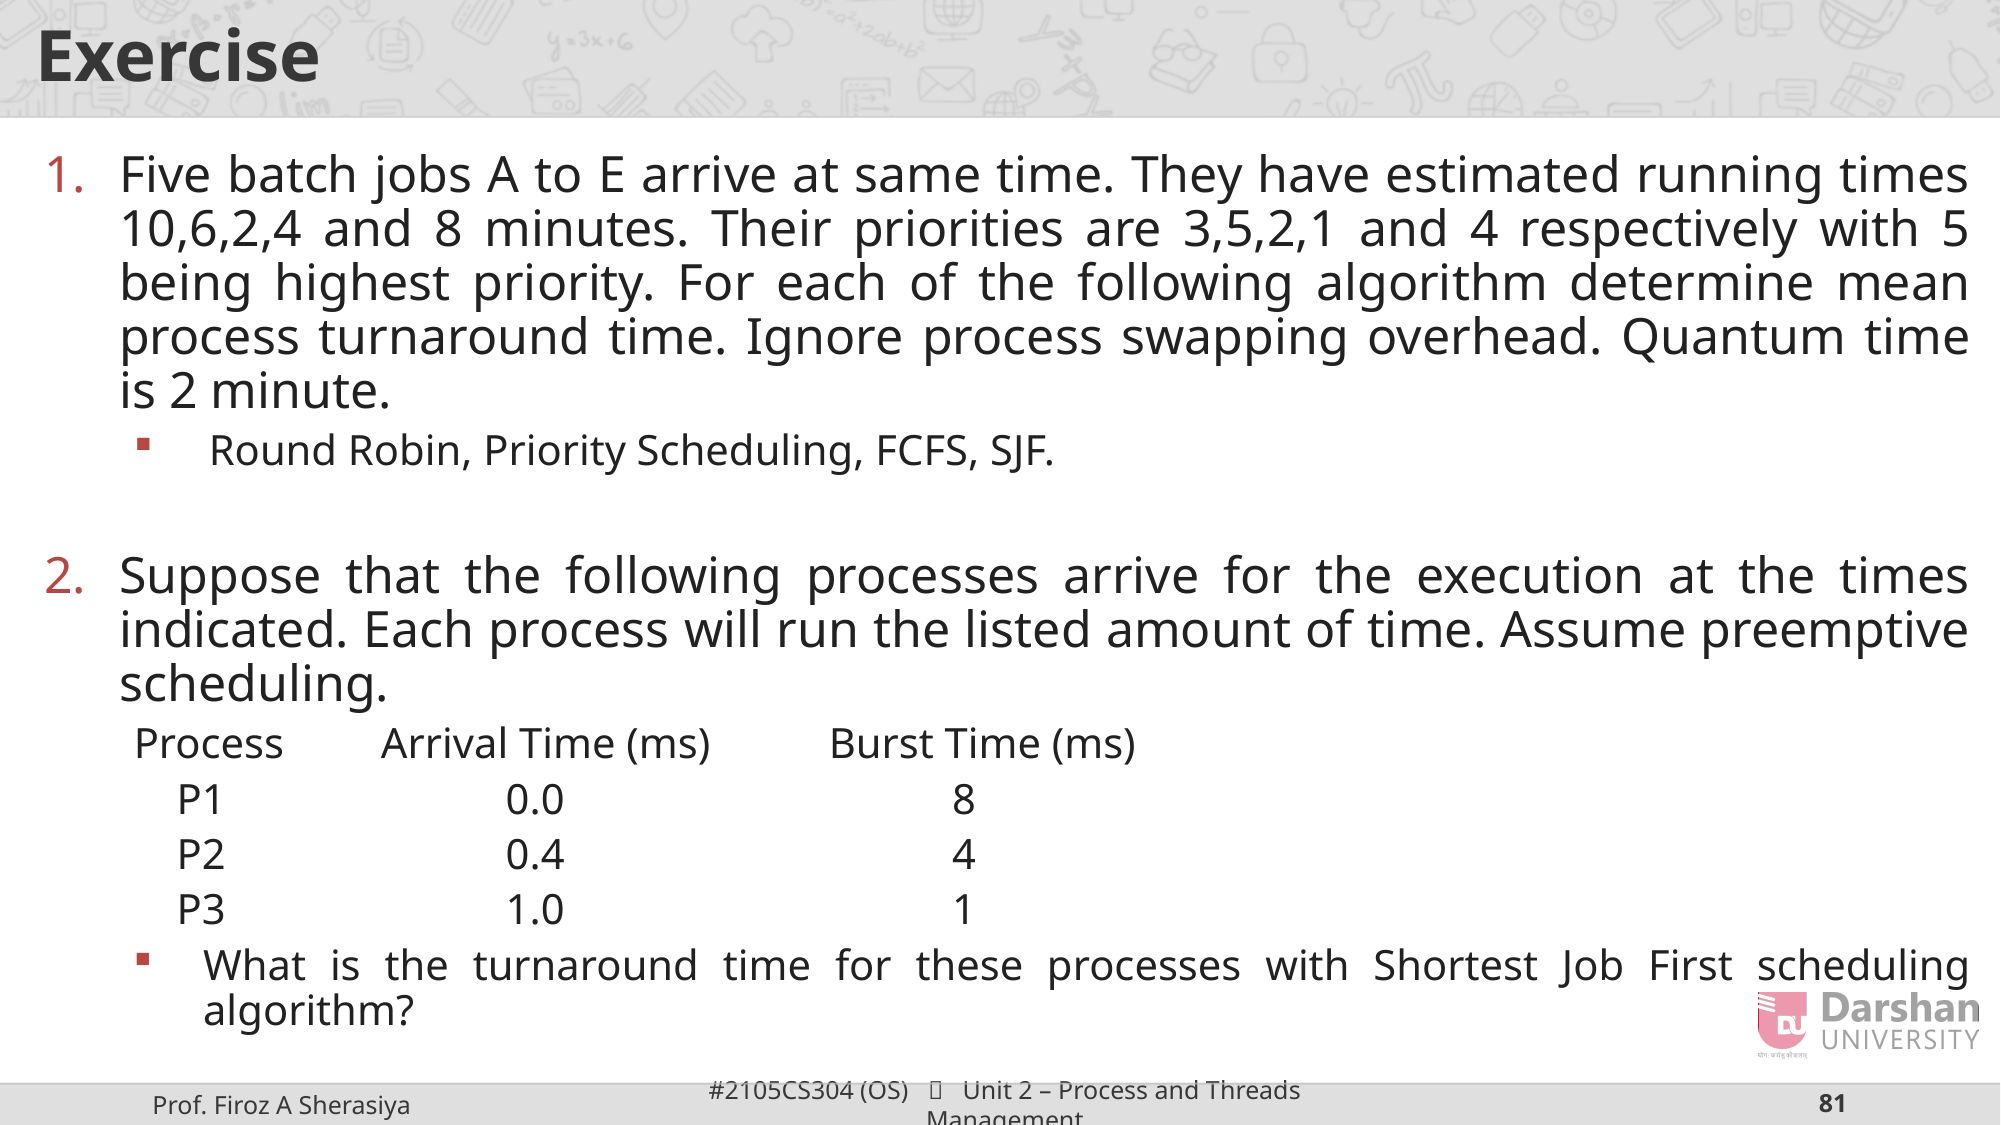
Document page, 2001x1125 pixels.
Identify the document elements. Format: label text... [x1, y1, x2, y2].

title Exercise [0, 0, 2000, 117]
list Five batch jobs A to E arrive at same time. They have estimated running times 10,6,2,4 and 8 minutes. Their priorities are 3,5,2,1 and 4 respectively with 5 being highest priority. For each of the following algorithm determine mean process turnaround time. Ignore process swapping overhead. Quantum time is 2 minute. Round Robin, Priority Scheduling, FCFS, SJF. Suppose that the following processes arrive for the execution at the times indicated. Each process will run the listed amount of time. Assume preemptive scheduling. Process Arrival Time (ms) Burst Time (ms) P1 0.0 8 P2 0.4 4 P3 1.0 1 What is the turnaround time for these processes with Shortest Job First scheduling algorithm? [29, 141, 1987, 1059]
